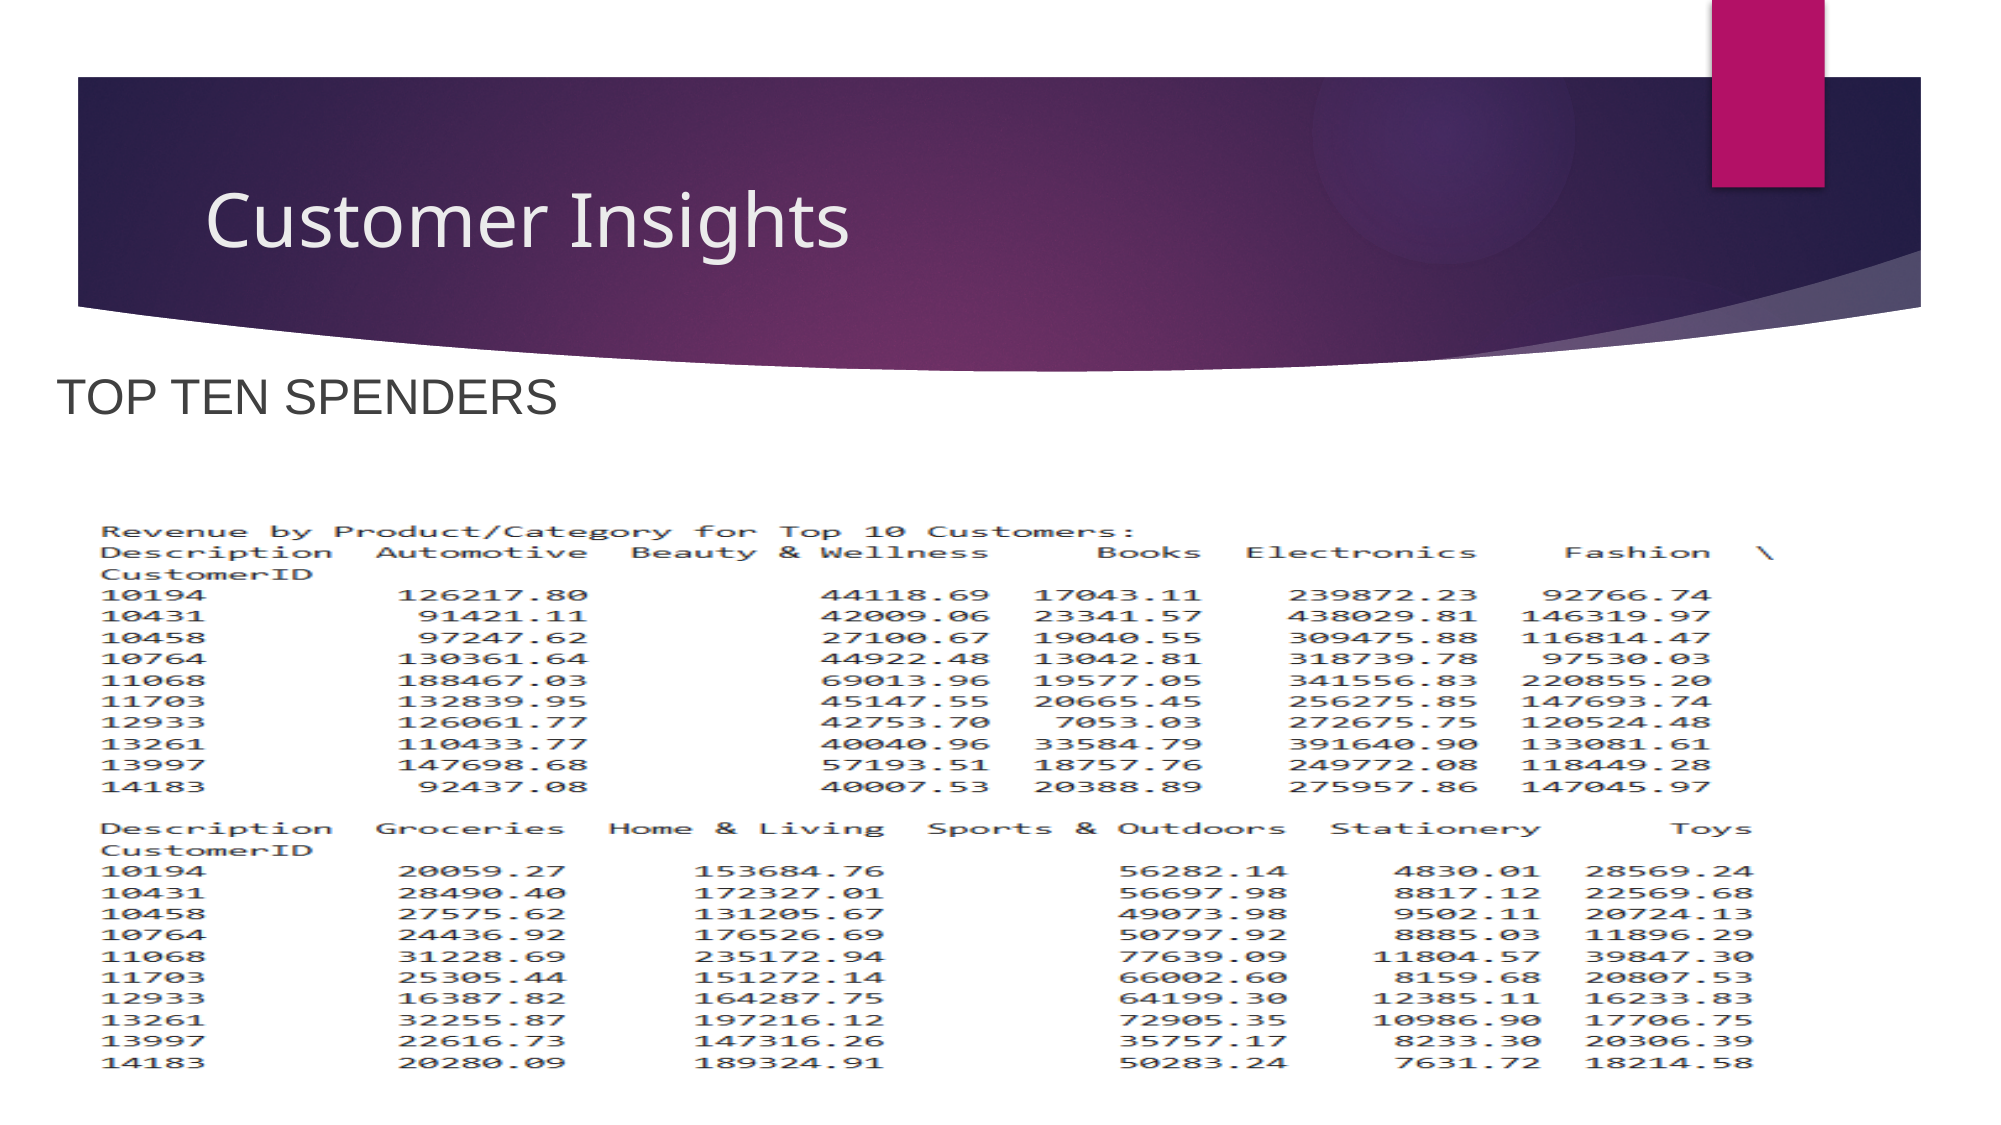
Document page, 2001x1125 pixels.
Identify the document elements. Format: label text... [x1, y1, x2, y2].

list TOP TEN SPENDERS [41, 357, 1638, 510]
picture [23, 511, 2000, 1088]
title Customer Insights [189, 159, 1627, 276]
